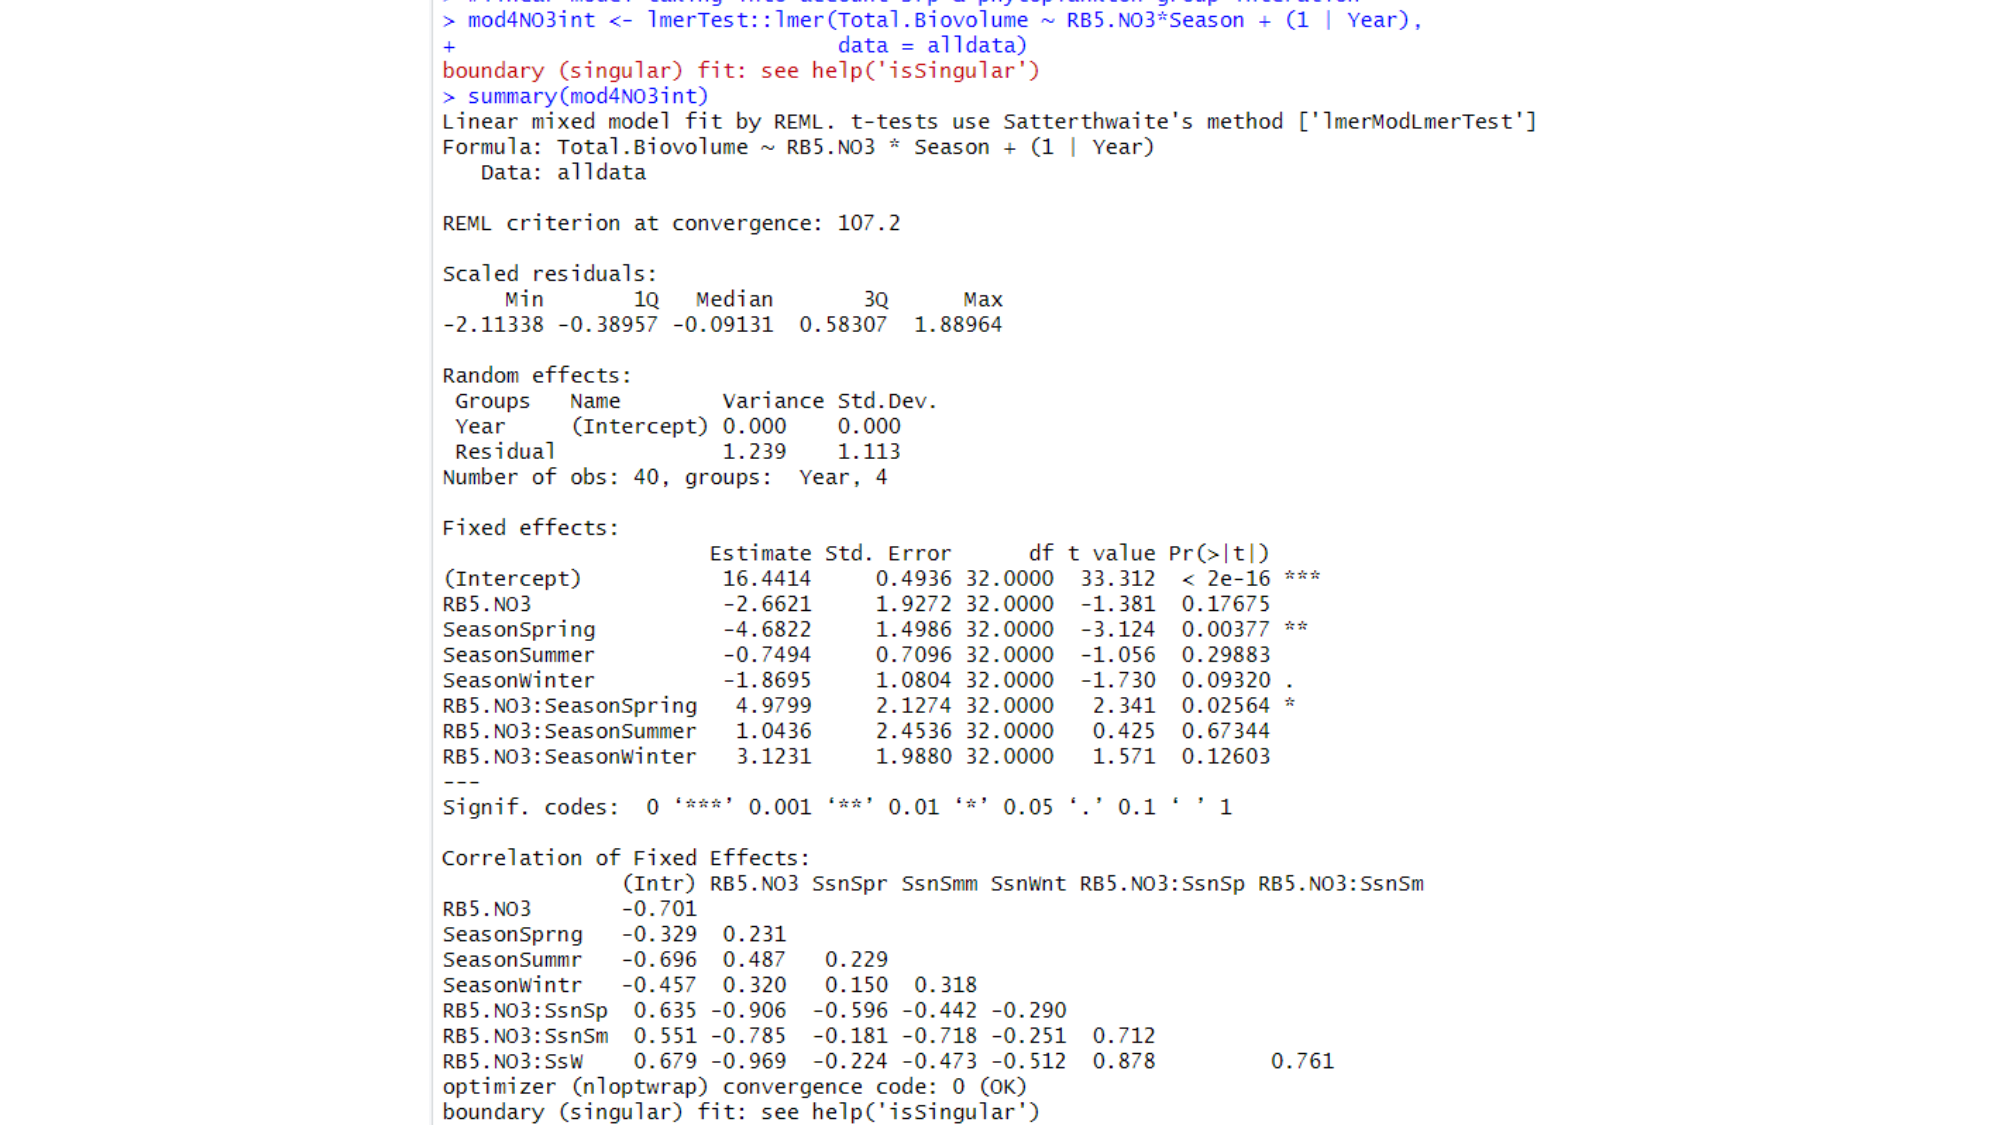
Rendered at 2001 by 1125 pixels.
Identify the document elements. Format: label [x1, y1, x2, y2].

picture [428, 0, 1572, 1125]
